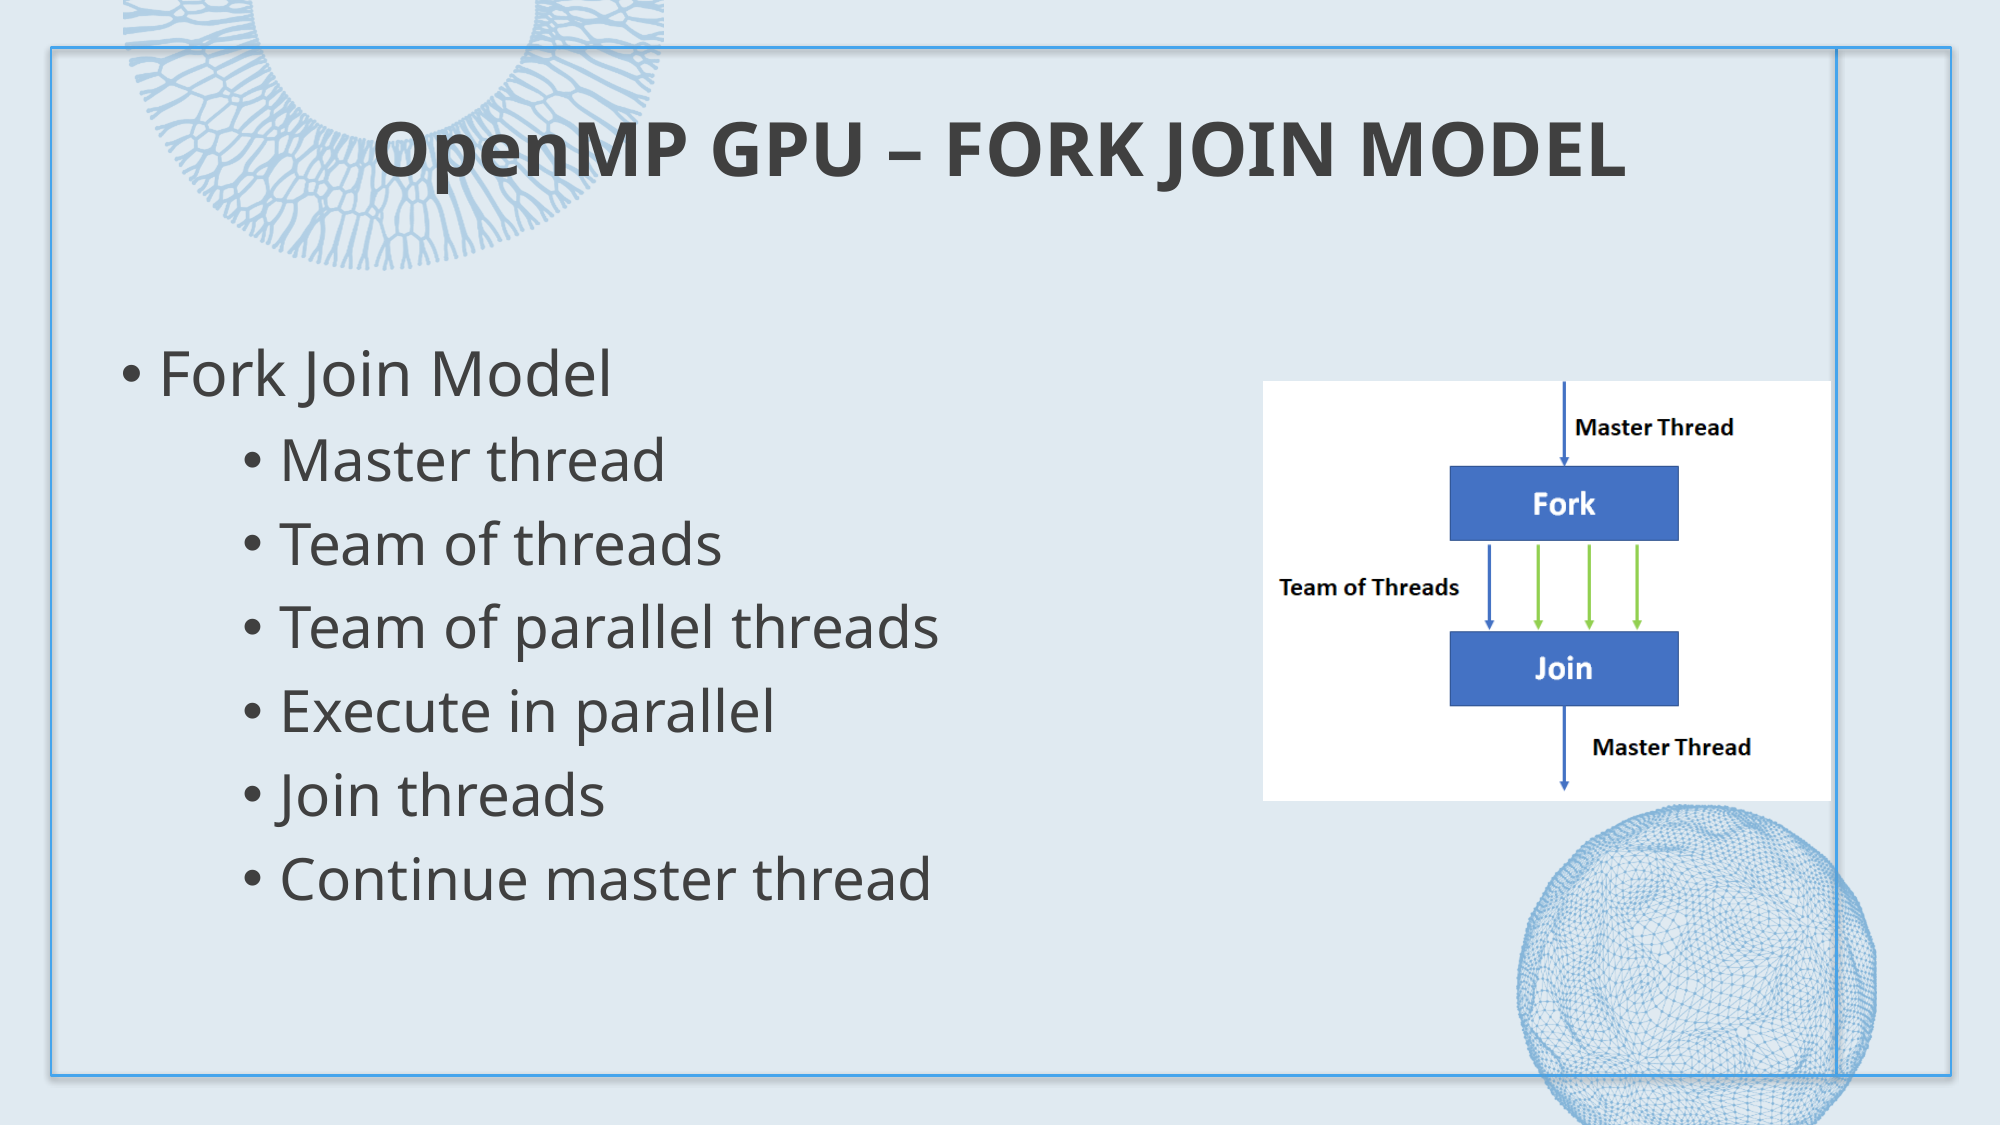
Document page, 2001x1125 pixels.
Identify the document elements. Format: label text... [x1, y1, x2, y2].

picture [123, 0, 1877, 1125]
list Fork Join Model Master thread Team of threads Team of parallel threads Execute in parallel Join threads Continue master thread [105, 335, 1000, 944]
title OpenMP GPU – Fork Join Model [236, 97, 1764, 199]
